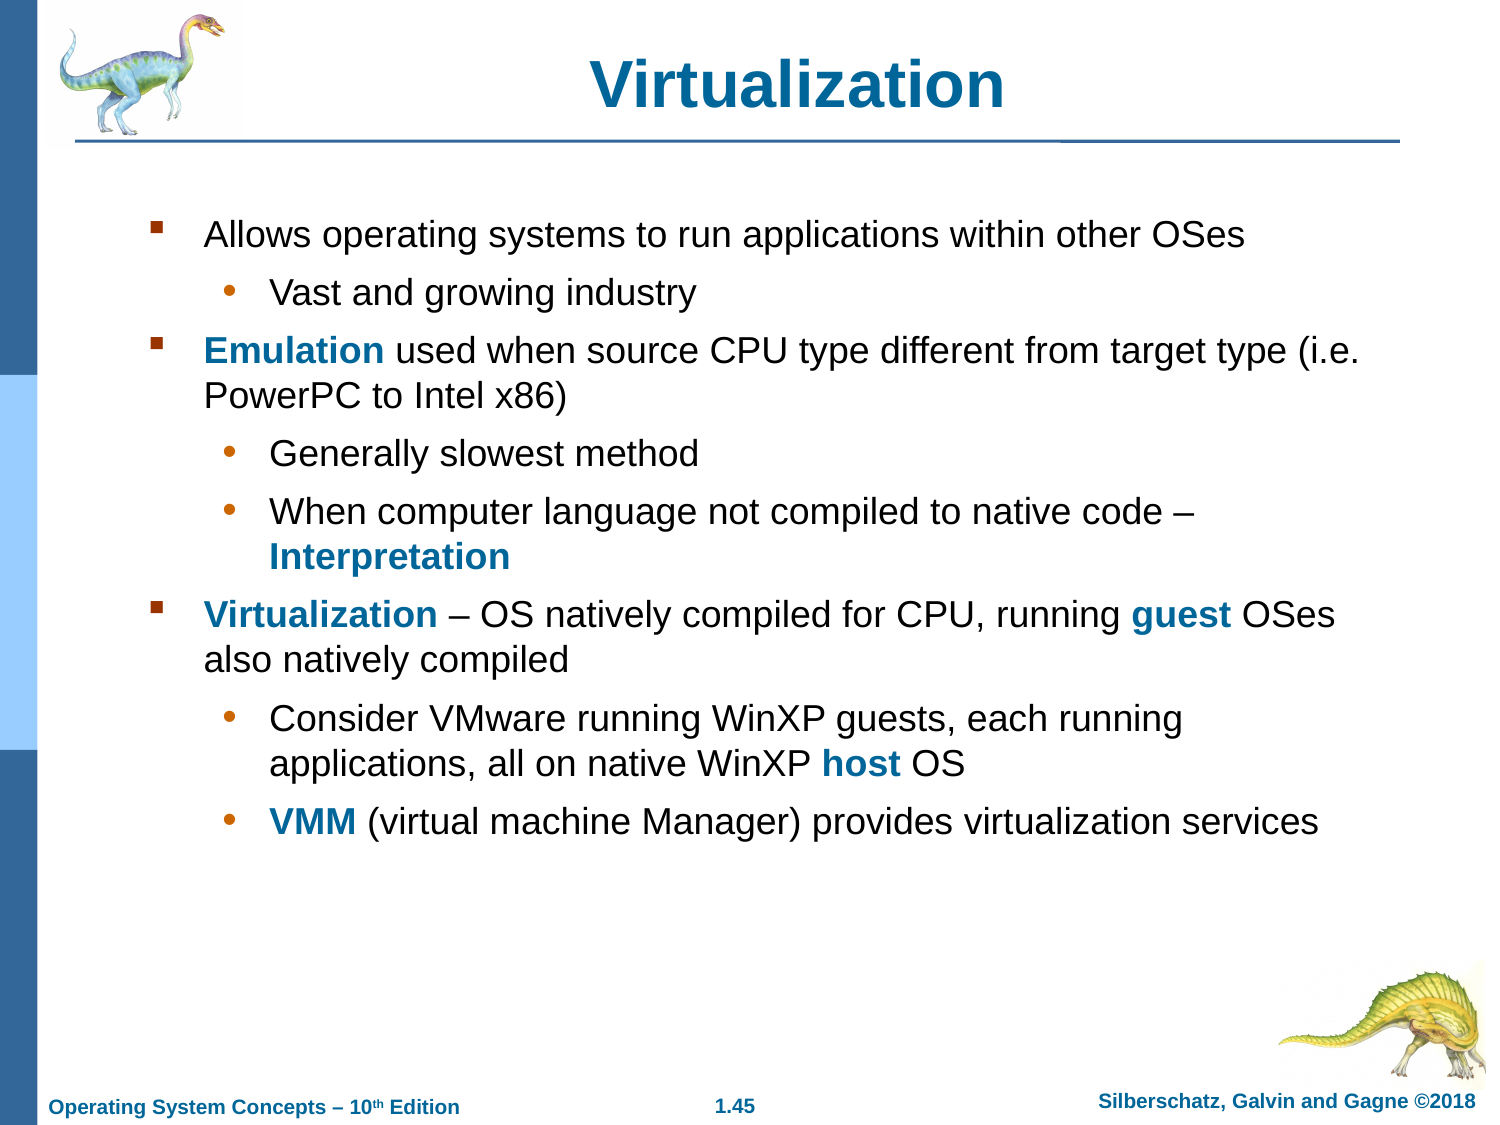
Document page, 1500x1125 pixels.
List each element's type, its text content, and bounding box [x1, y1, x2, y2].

list Allows operating systems to run applications within other OSes Vast and growing industry Emulation used when source CPU type different from target type (i.e. PowerPC to Intel x86) Generally slowest method When computer language not compiled to native code – Interpretation Virtualization – OS natively compiled for CPU, running guest OSes also natively compiled Consider VMware running WinXP guests, each running applications, all on native WinXP host OS VMM (virtual machine Manager) provides virtualization services [132, 202, 1403, 946]
title Virtualization [208, 33, 1389, 129]
picture [46, 0, 243, 149]
picture [1275, 959, 1486, 1090]
